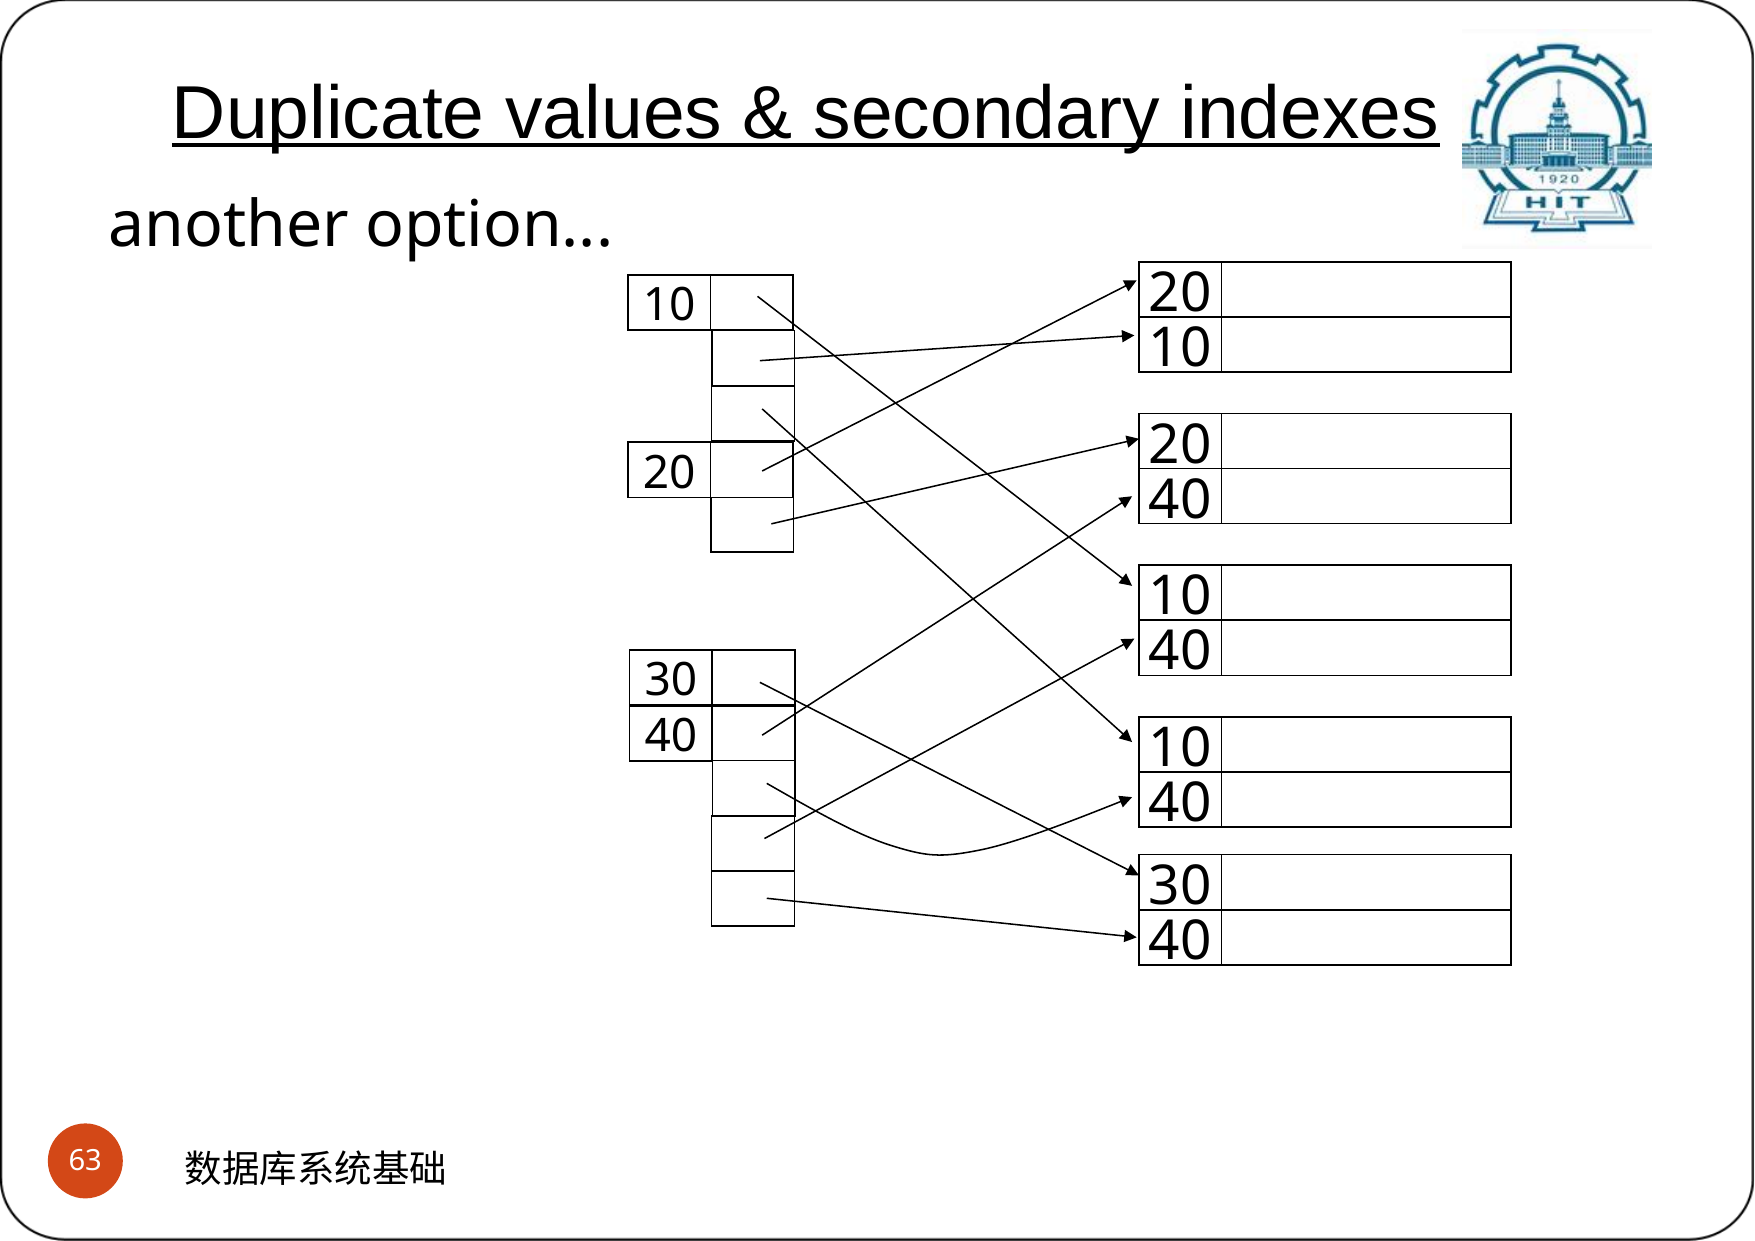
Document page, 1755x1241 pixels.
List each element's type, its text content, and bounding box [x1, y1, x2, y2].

text_box [766, 898, 1133, 943]
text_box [1138, 261, 1512, 373]
text_box another option... [93, 174, 629, 267]
picture [0, 0, 1755, 1241]
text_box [629, 649, 796, 706]
text_box [711, 330, 795, 385]
text_box [766, 783, 1133, 856]
text_box [861, 638, 1133, 786]
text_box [1138, 854, 1512, 966]
text_box [710, 506, 794, 553]
text_box [711, 815, 795, 871]
text_box [712, 768, 796, 816]
text_box [1049, 829, 1133, 876]
text_box [800, 496, 1133, 711]
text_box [1138, 716, 1512, 828]
text_box [1061, 678, 1133, 743]
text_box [1138, 564, 1512, 676]
text_box [1070, 537, 1133, 586]
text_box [629, 714, 796, 762]
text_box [1138, 413, 1512, 525]
text_box [1014, 330, 1133, 344]
text_box [711, 385, 795, 442]
title Duplicate values & secondary indexes [171, 63, 1583, 116]
text_box [711, 871, 795, 927]
text_box [798, 280, 1133, 453]
text_box 10 [627, 274, 710, 330]
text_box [627, 441, 794, 498]
text_box [771, 435, 1133, 524]
text_box [710, 274, 794, 330]
